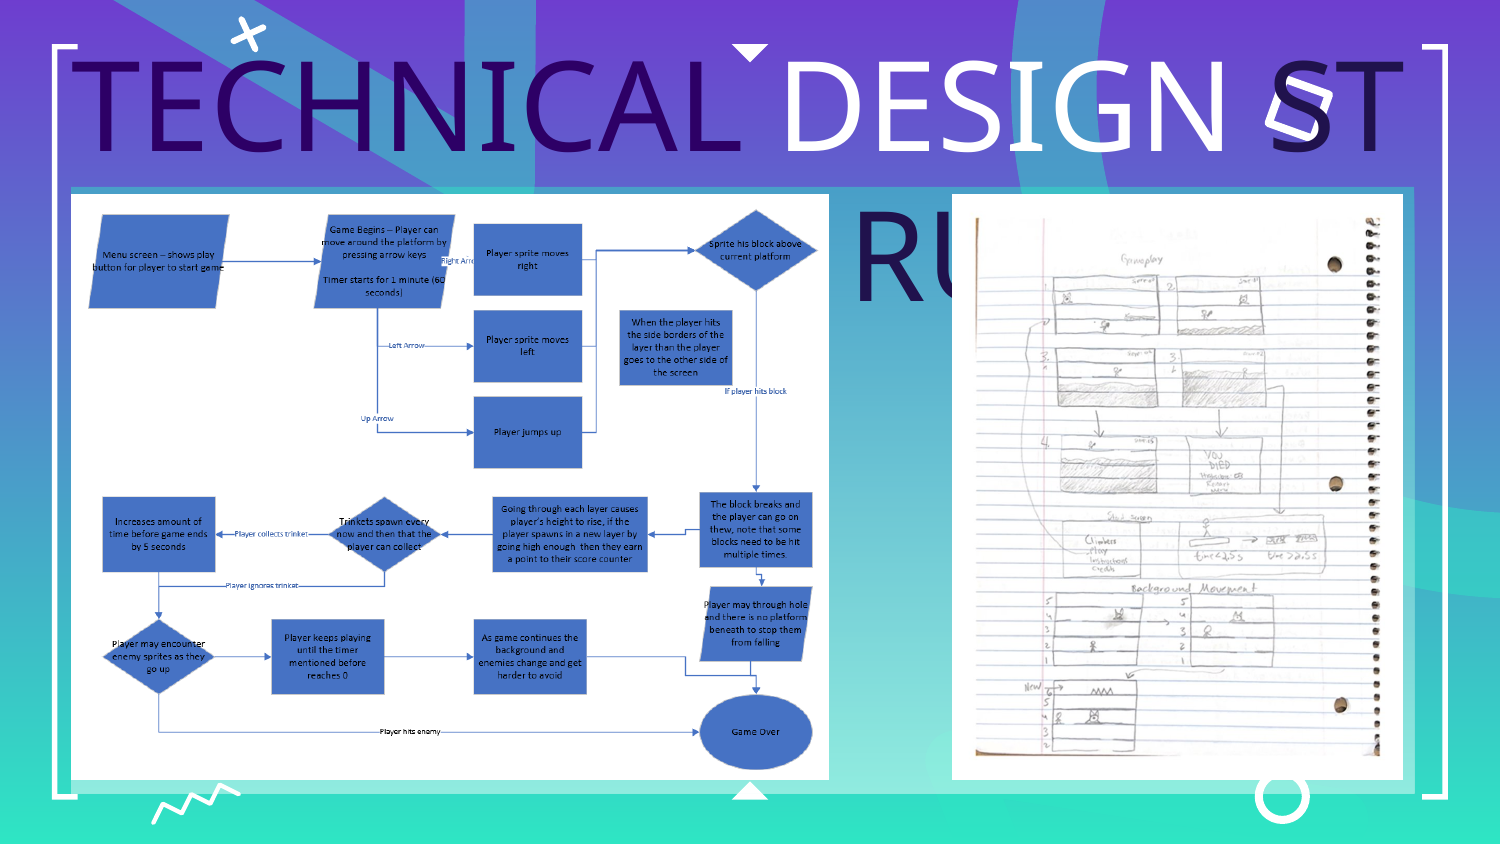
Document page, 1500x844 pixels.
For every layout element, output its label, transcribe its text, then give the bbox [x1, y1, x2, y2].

picture [70, 194, 829, 781]
title TECHNICAL DESIGN STRUCTURE [39, 11, 1421, 272]
picture [951, 194, 1403, 781]
text_box [71, 272, 1415, 794]
